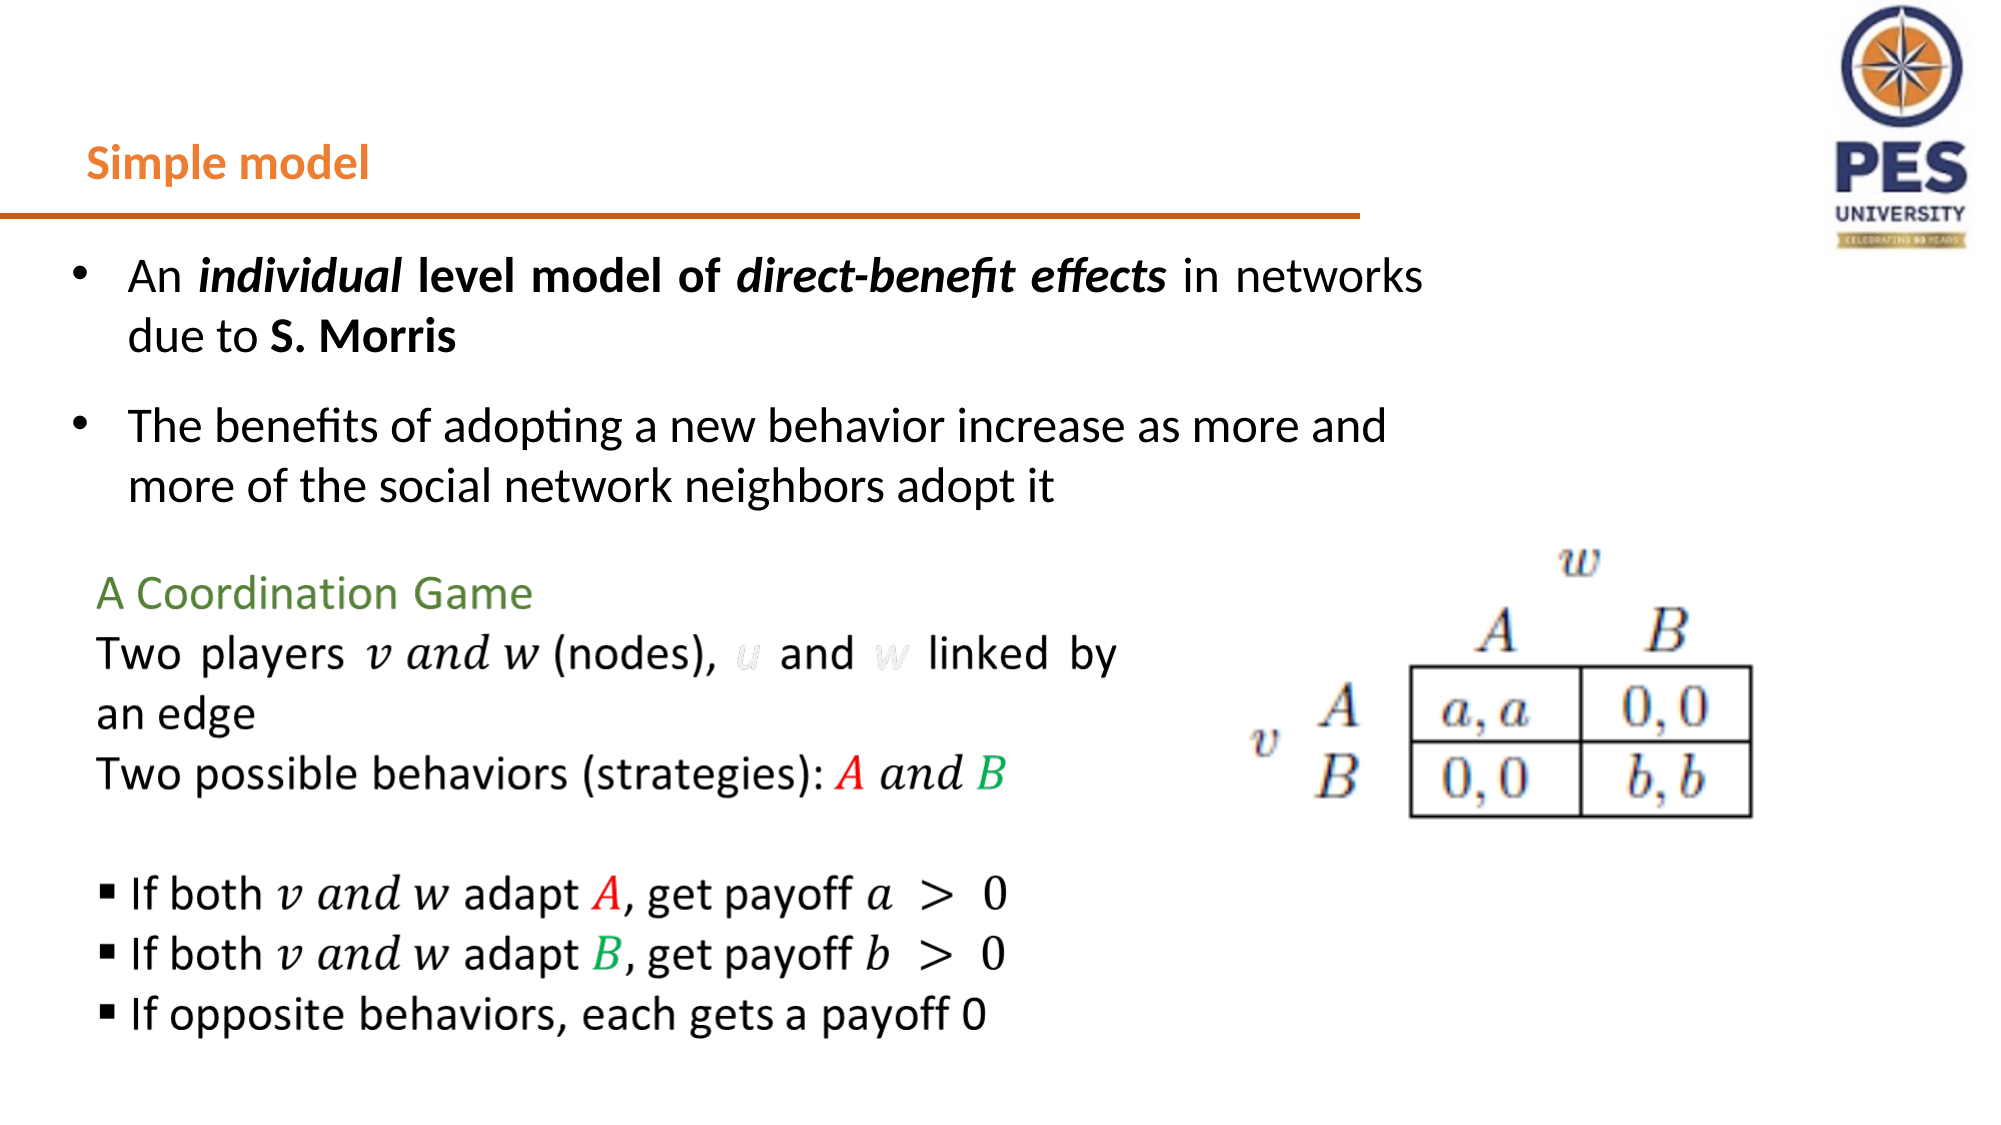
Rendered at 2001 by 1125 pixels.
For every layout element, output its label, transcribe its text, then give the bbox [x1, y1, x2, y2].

picture [1132, 486, 1944, 850]
text_box An individual level model of direct-benefit effects in networks due to S. Morris [56, 234, 1439, 370]
text_box Simple model [71, 122, 1384, 198]
picture [1800, 0, 2000, 257]
text_box The benefits of adopting a new behavior increase as more and more of the social network neighbors adopt it [56, 384, 1470, 520]
text_box [81, 554, 1133, 1055]
